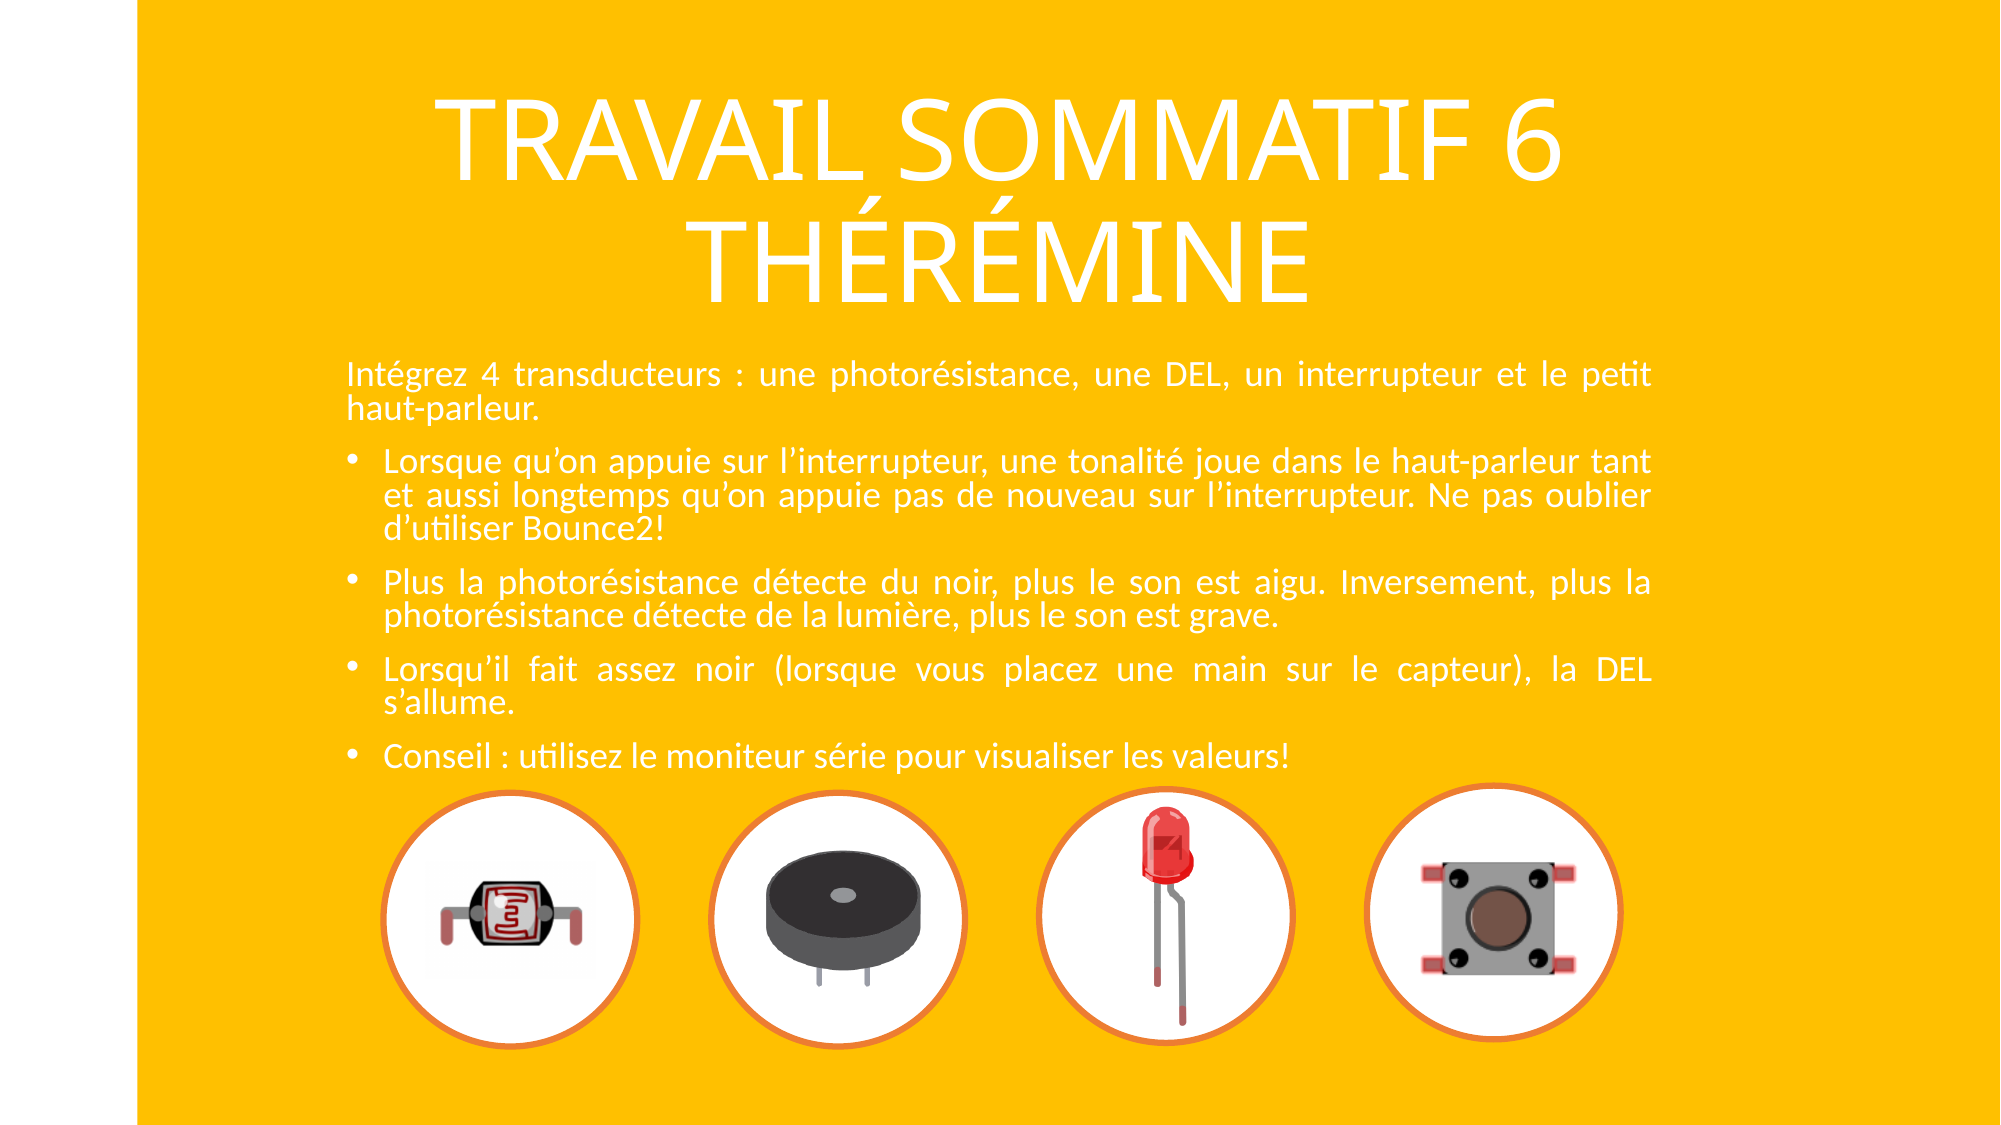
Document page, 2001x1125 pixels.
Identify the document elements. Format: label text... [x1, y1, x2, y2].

title TRAVAIL SOMMATIF 6 THÉRÉMINE [309, 60, 1691, 350]
text_box [382, 791, 639, 1048]
picture [1420, 860, 1583, 979]
picture [1135, 804, 1197, 1028]
text_box [1365, 784, 1622, 1041]
list Intégrez 4 transducteurs : une photorésistance, une DEL, un interrupteur et le petit haut-parleur. Lorsque qu’on appuie sur l’interrupteur, une tonalité joue dans le haut-parleur tant et aussi longtemps qu’on appuie pas de nouveau sur l’interrupteur. Ne pas oublier d’utiliser Bounce2! Plus la photorésistance détecte du noir, plus le son est aigu. Inversement, plus la photorésistance détecte de la lumière, plus le son est grave. Lorsqu’il fait assez noir (lorsque vous placez une main sur le capteur), la DEL s’allume. Conseil : utilisez le moniteur série pour visualiser les valeurs! [331, 352, 1669, 786]
picture [426, 834, 595, 1005]
text_box [1038, 788, 1294, 1044]
picture [760, 846, 929, 993]
text_box [710, 791, 967, 1048]
